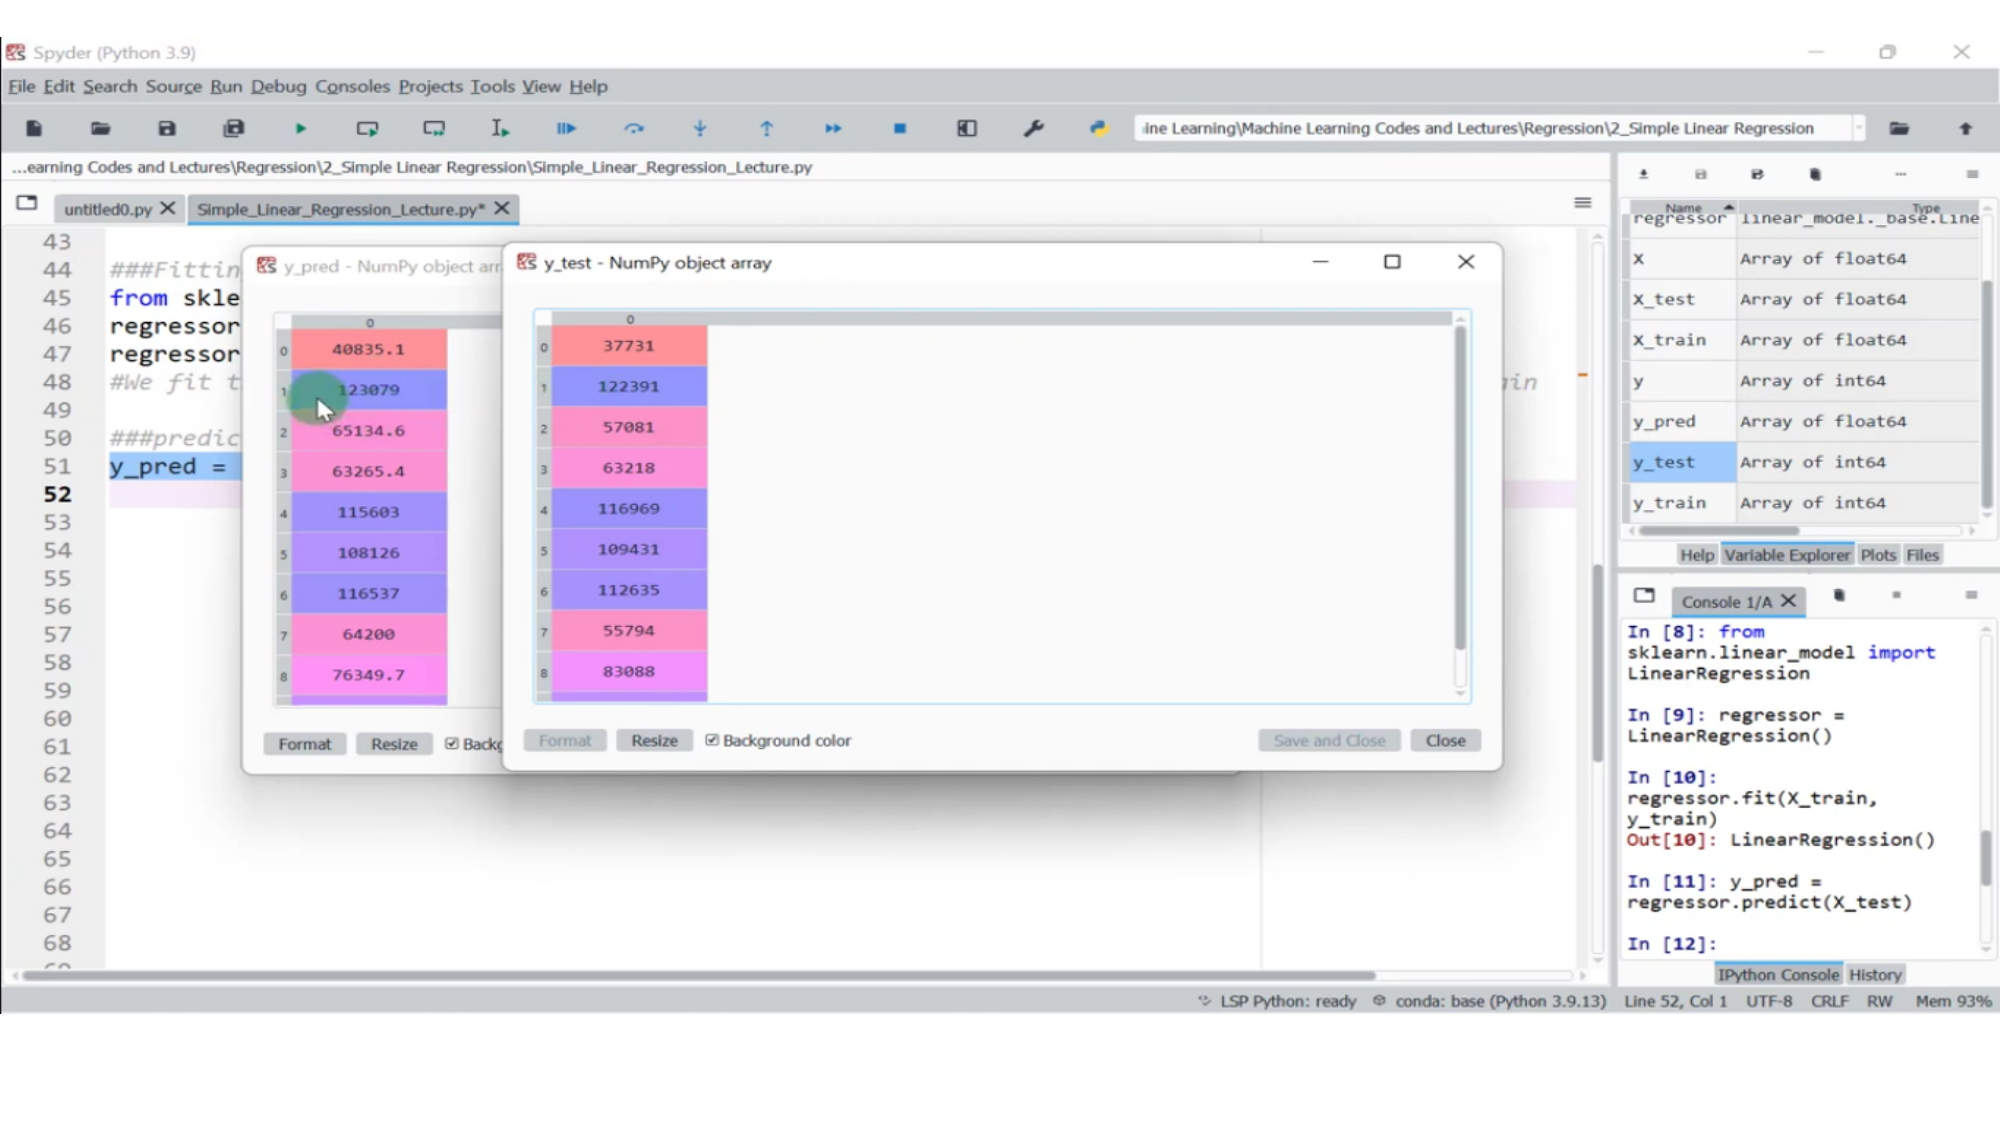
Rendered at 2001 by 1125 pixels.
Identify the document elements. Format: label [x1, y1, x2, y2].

list [0, 37, 2000, 1014]
